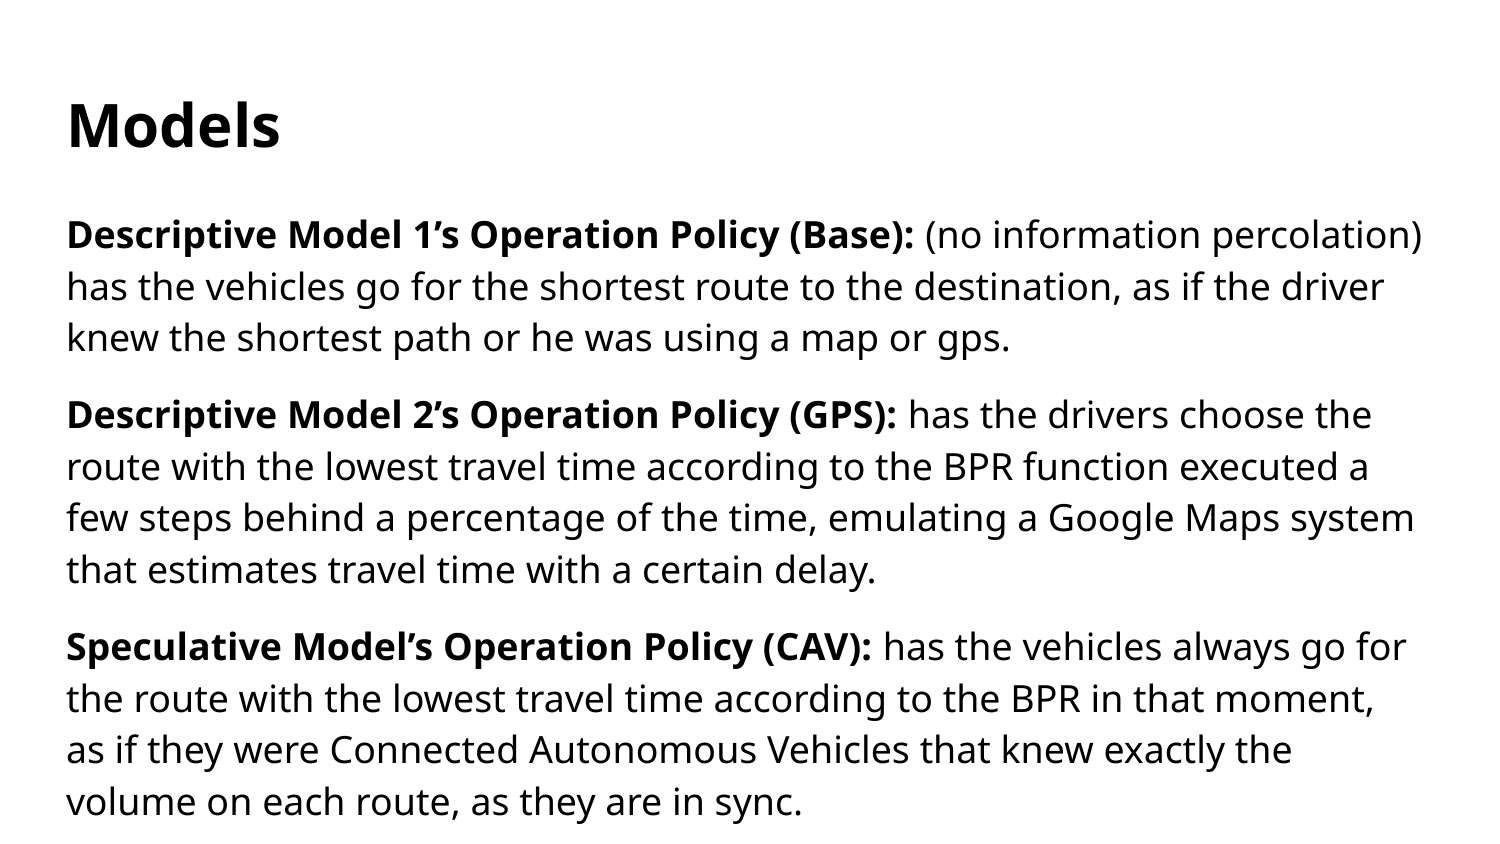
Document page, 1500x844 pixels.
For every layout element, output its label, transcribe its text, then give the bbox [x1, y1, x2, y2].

title Models [51, 72, 1449, 176]
list Descriptive Model 1’s Operation Policy (Base): (no information percolation) has the vehicles go for the shortest route to the destination, as if the driver knew the shortest path or he was using a map or gps. Descriptive Model 2’s Operation Policy (GPS): has the drivers choose the route with the lowest travel time according to the BPR function executed a few steps behind a percentage of the time, emulating a Google Maps system that estimates travel time with a certain delay. Speculative Model’s Operation Policy (CAV): has the vehicles always go for the route with the lowest travel time according to the BPR in that moment, as if they were Connected Autonomous Vehicles that knew exactly the volume on each route, as they are in sync. [51, 189, 1441, 767]
